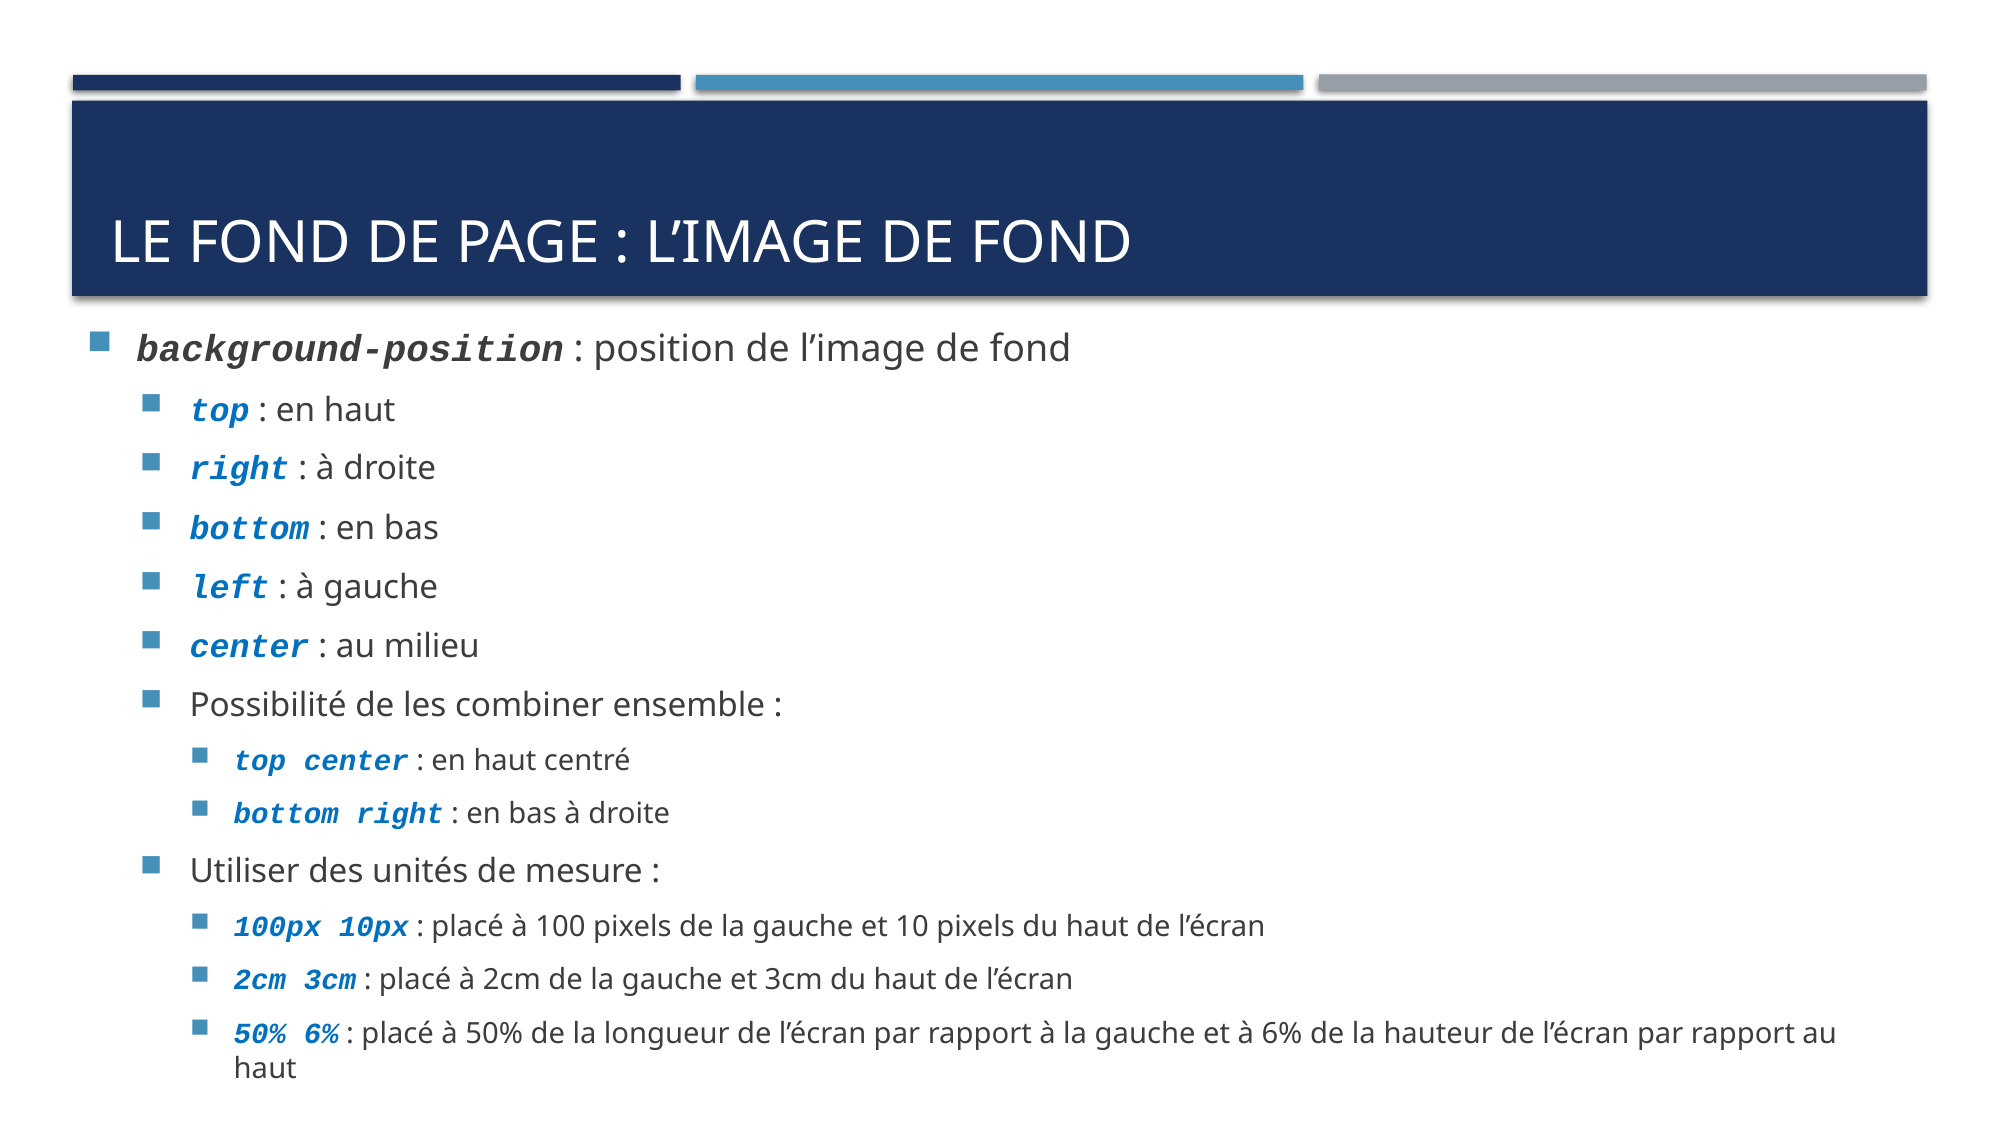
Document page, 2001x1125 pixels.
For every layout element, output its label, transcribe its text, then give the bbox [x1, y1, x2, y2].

text_box background-position : position de l’image de fond top : en haut right : à droite bottom : en bas left : à gauche center : au milieu Possibilité de les combiner ensemble : top center : en haut centré bottom right : en bas à droite Utiliser des unités de mesure : 100px 10px : placé à 100 pixels de la gauche et 10 pixels du haut de l’écran 2cm 3cm : placé à 2cm de la gauche et 3cm du haut de l’écran 50% 6% : placé à 50% de la longueur de l’écran par rapport à la gauche et à 6% de la hauteur de l’écran par rapport au haut [71, 236, 1905, 1125]
title Le fond de page : l’image de fond [95, 115, 1905, 236]
